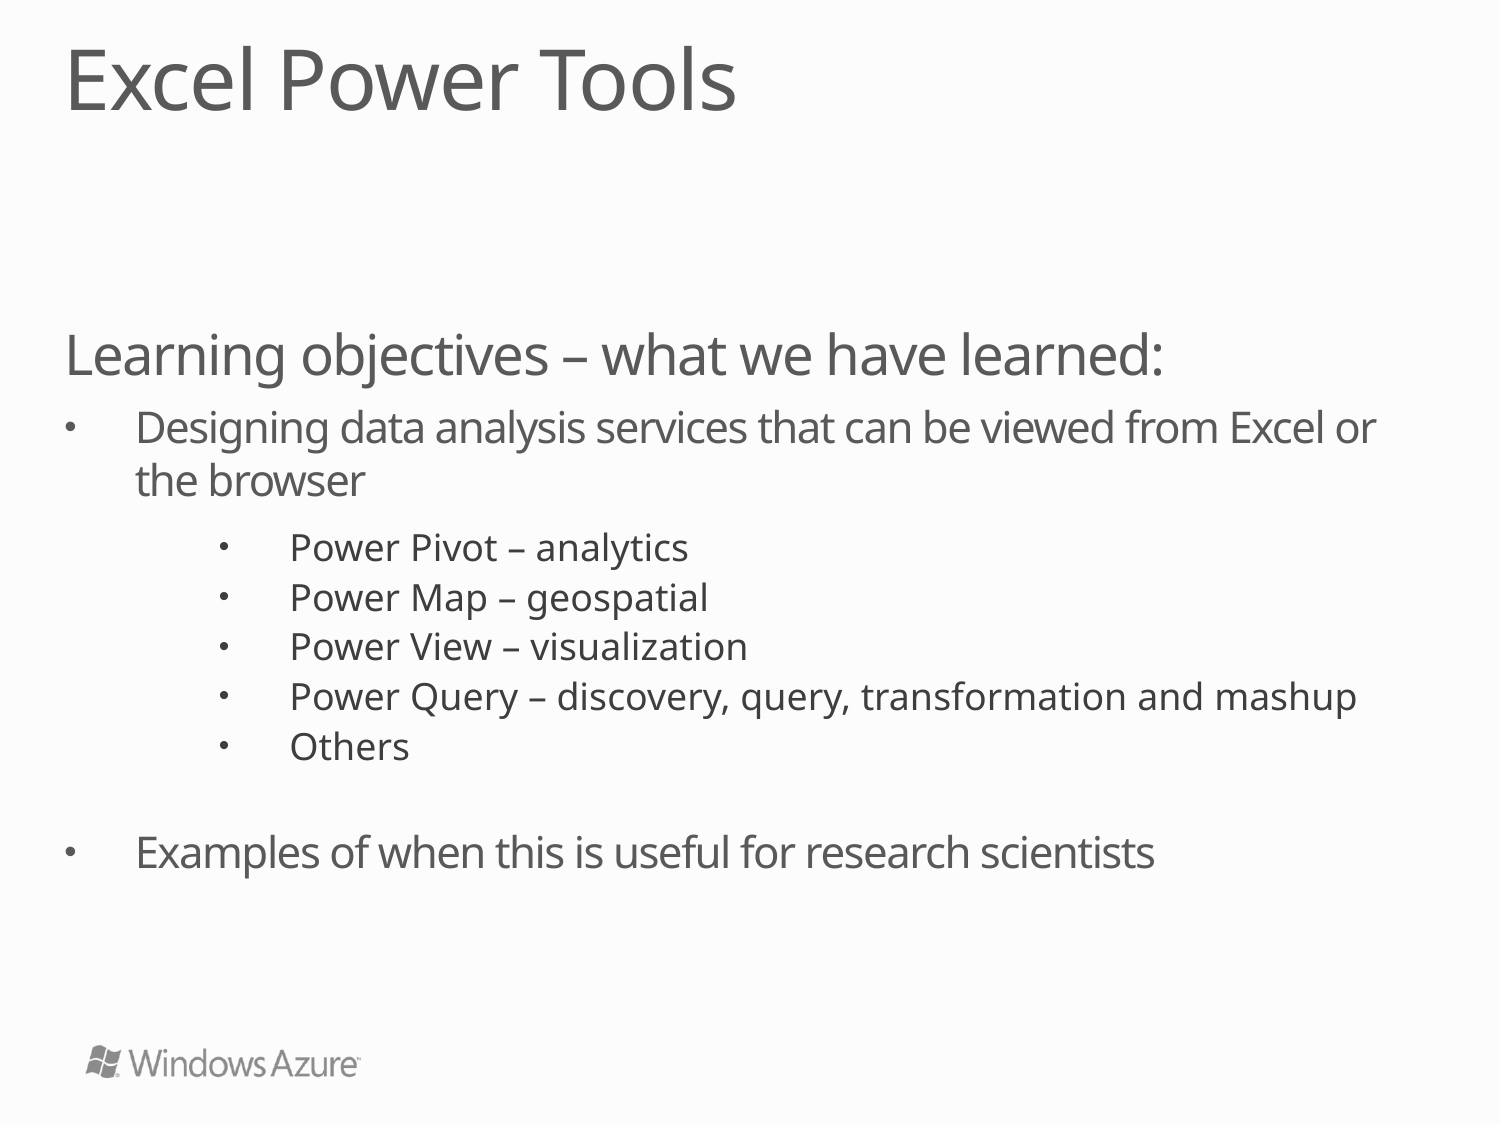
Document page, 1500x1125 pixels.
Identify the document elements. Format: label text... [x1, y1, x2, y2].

list Learning objectives – what we have learned: Designing data analysis services that can be viewed from Excel or the browser Power Pivot – analytics Power Map – geospatial Power View – visualization Power Query – discovery, query, transformation and mashup Others Examples of when this is useful for research scientists [64, 318, 1436, 828]
title Excel Power Tools [63, 37, 1436, 130]
